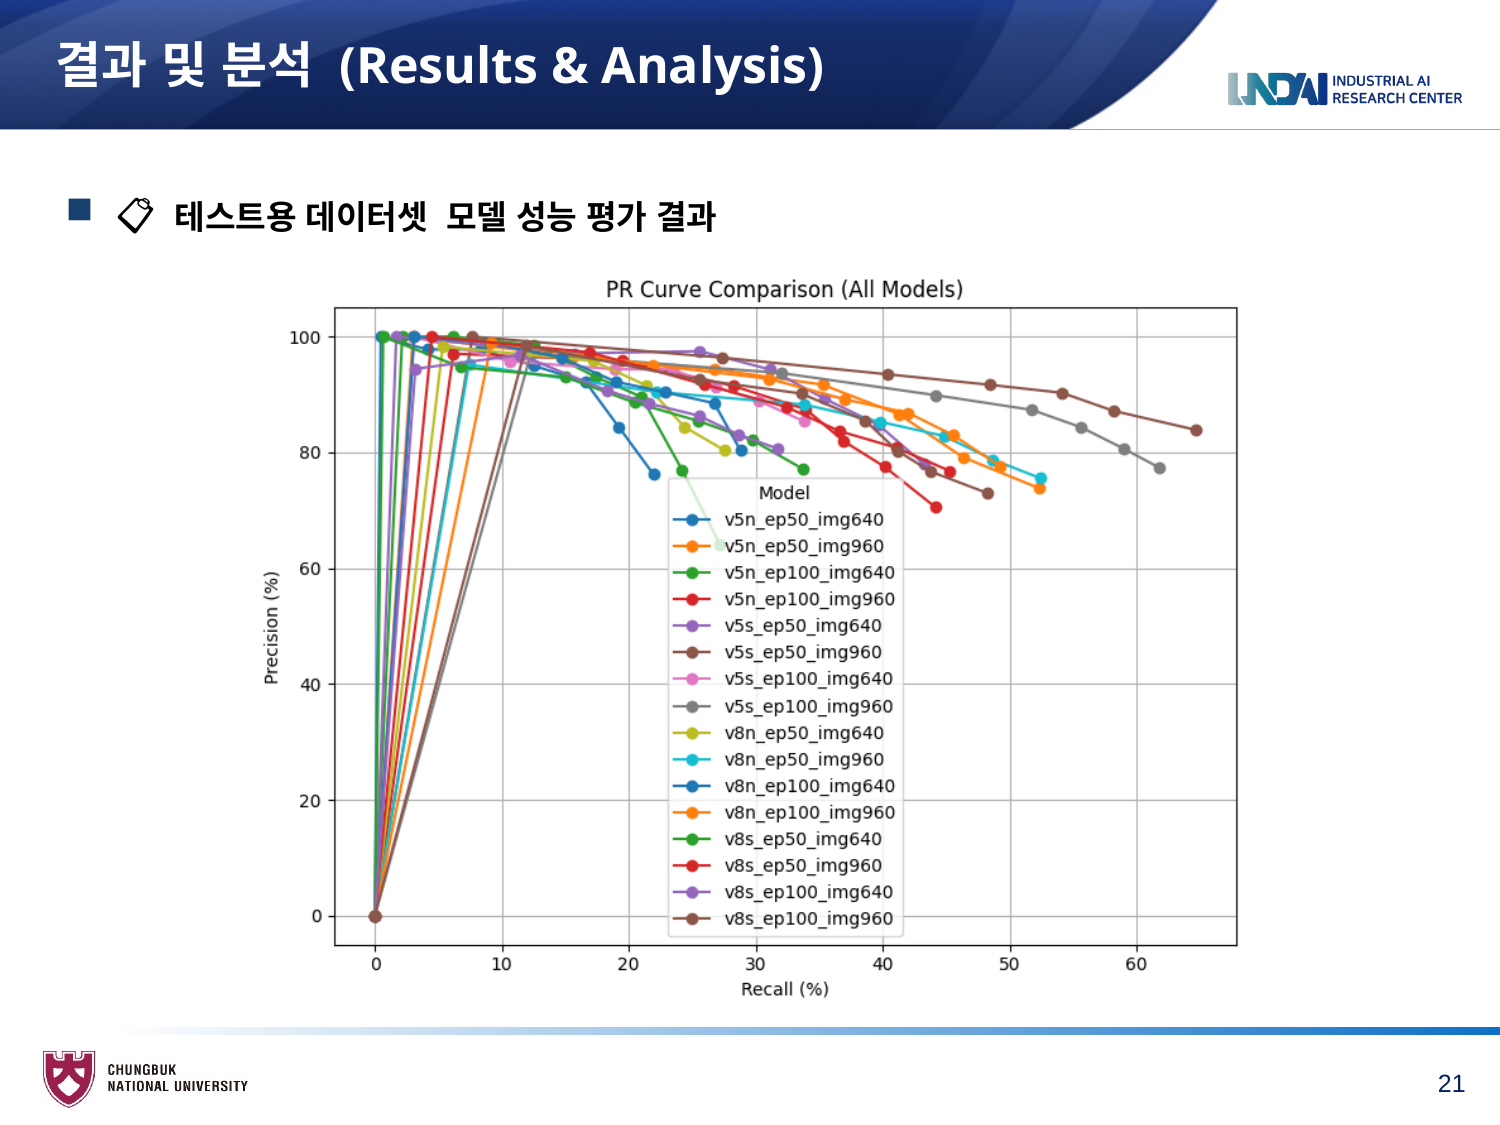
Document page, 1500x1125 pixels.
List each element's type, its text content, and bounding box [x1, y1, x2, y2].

picture [251, 266, 1249, 1012]
picture [41, 1049, 249, 1109]
title 결과 및 분석 (Results & Analysis) [55, 10, 1375, 116]
picture [0, 0, 1500, 129]
text_box 📋 테스트용 데이터셋 모델 성능 평가 결과 [65, 178, 1385, 237]
